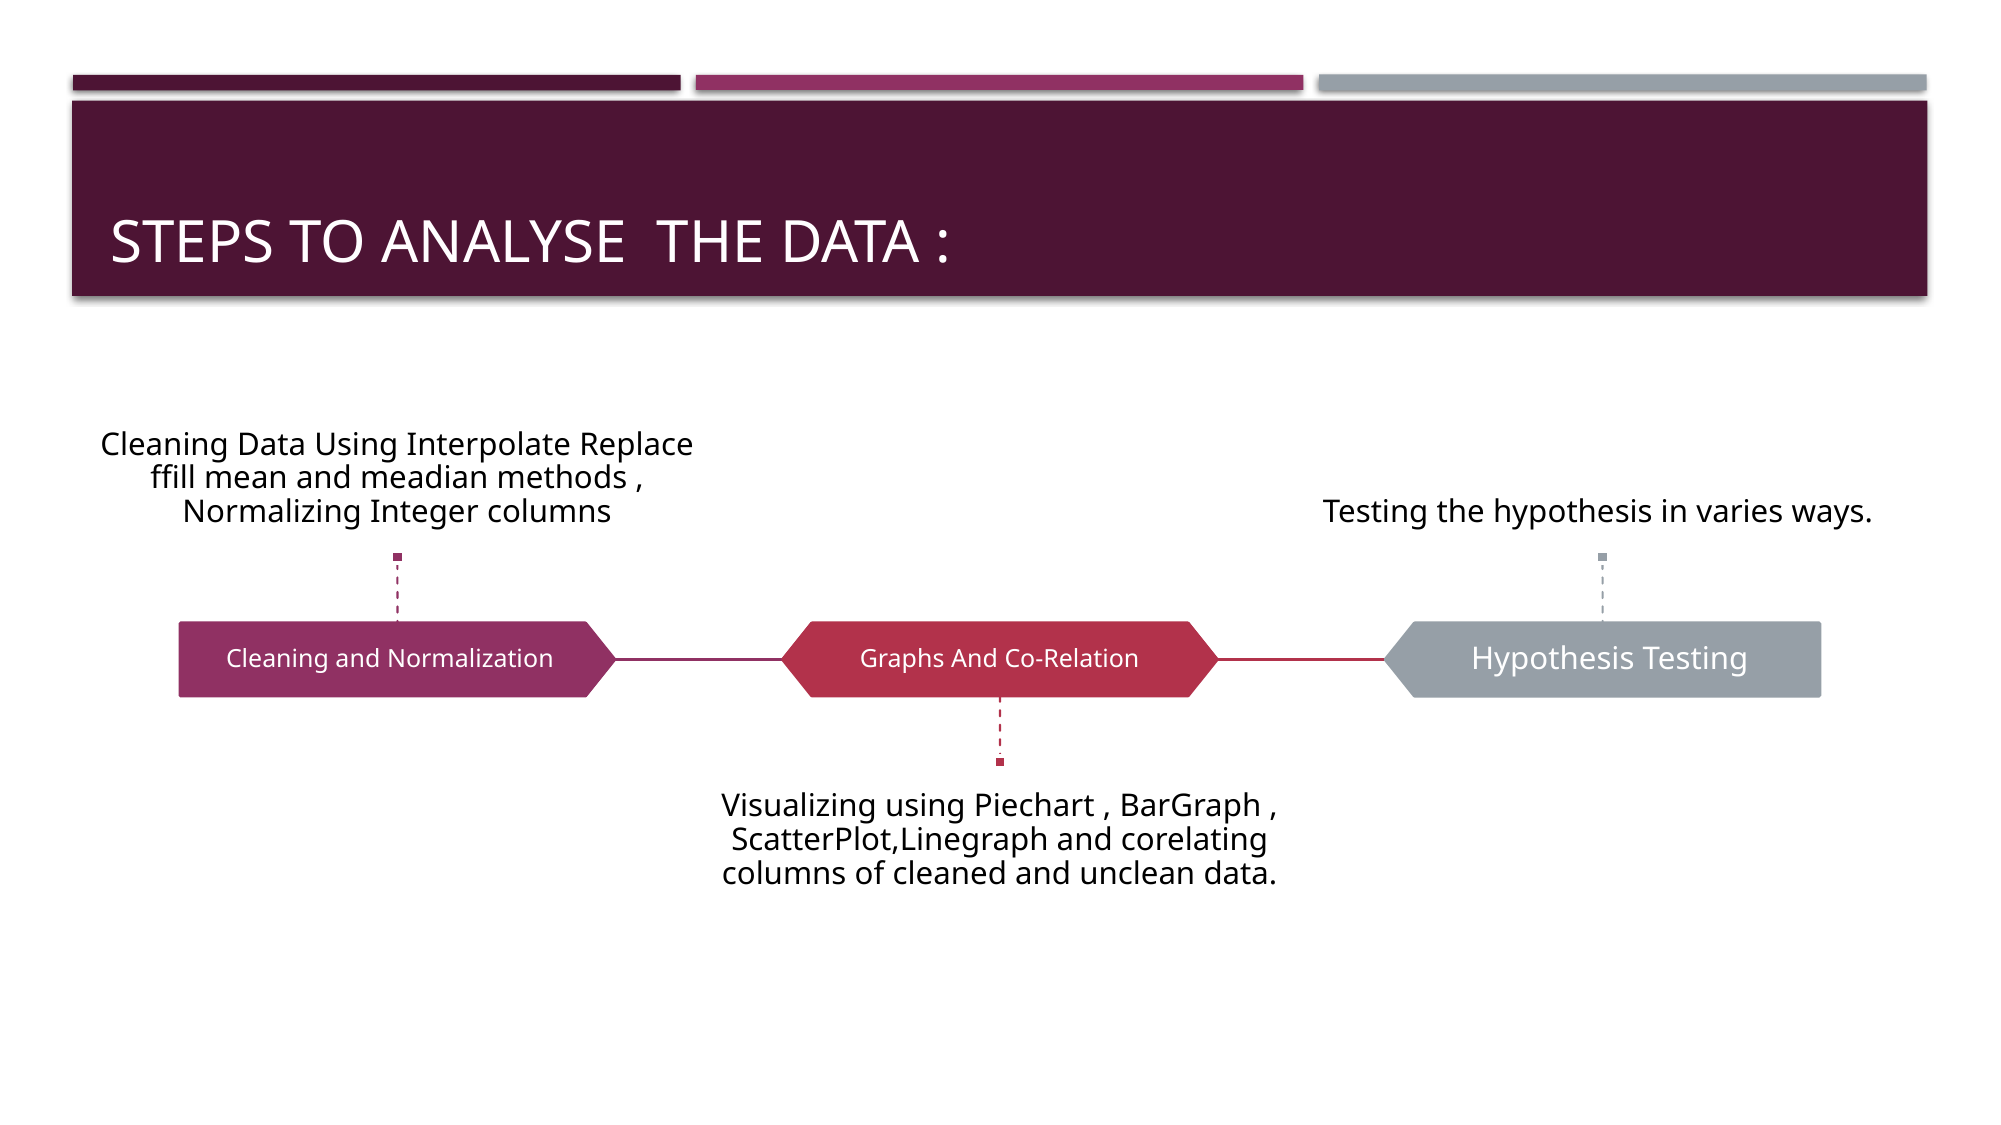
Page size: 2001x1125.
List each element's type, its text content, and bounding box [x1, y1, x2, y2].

title Steps to Analyse the data : [95, 115, 1905, 282]
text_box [94, 357, 1906, 962]
